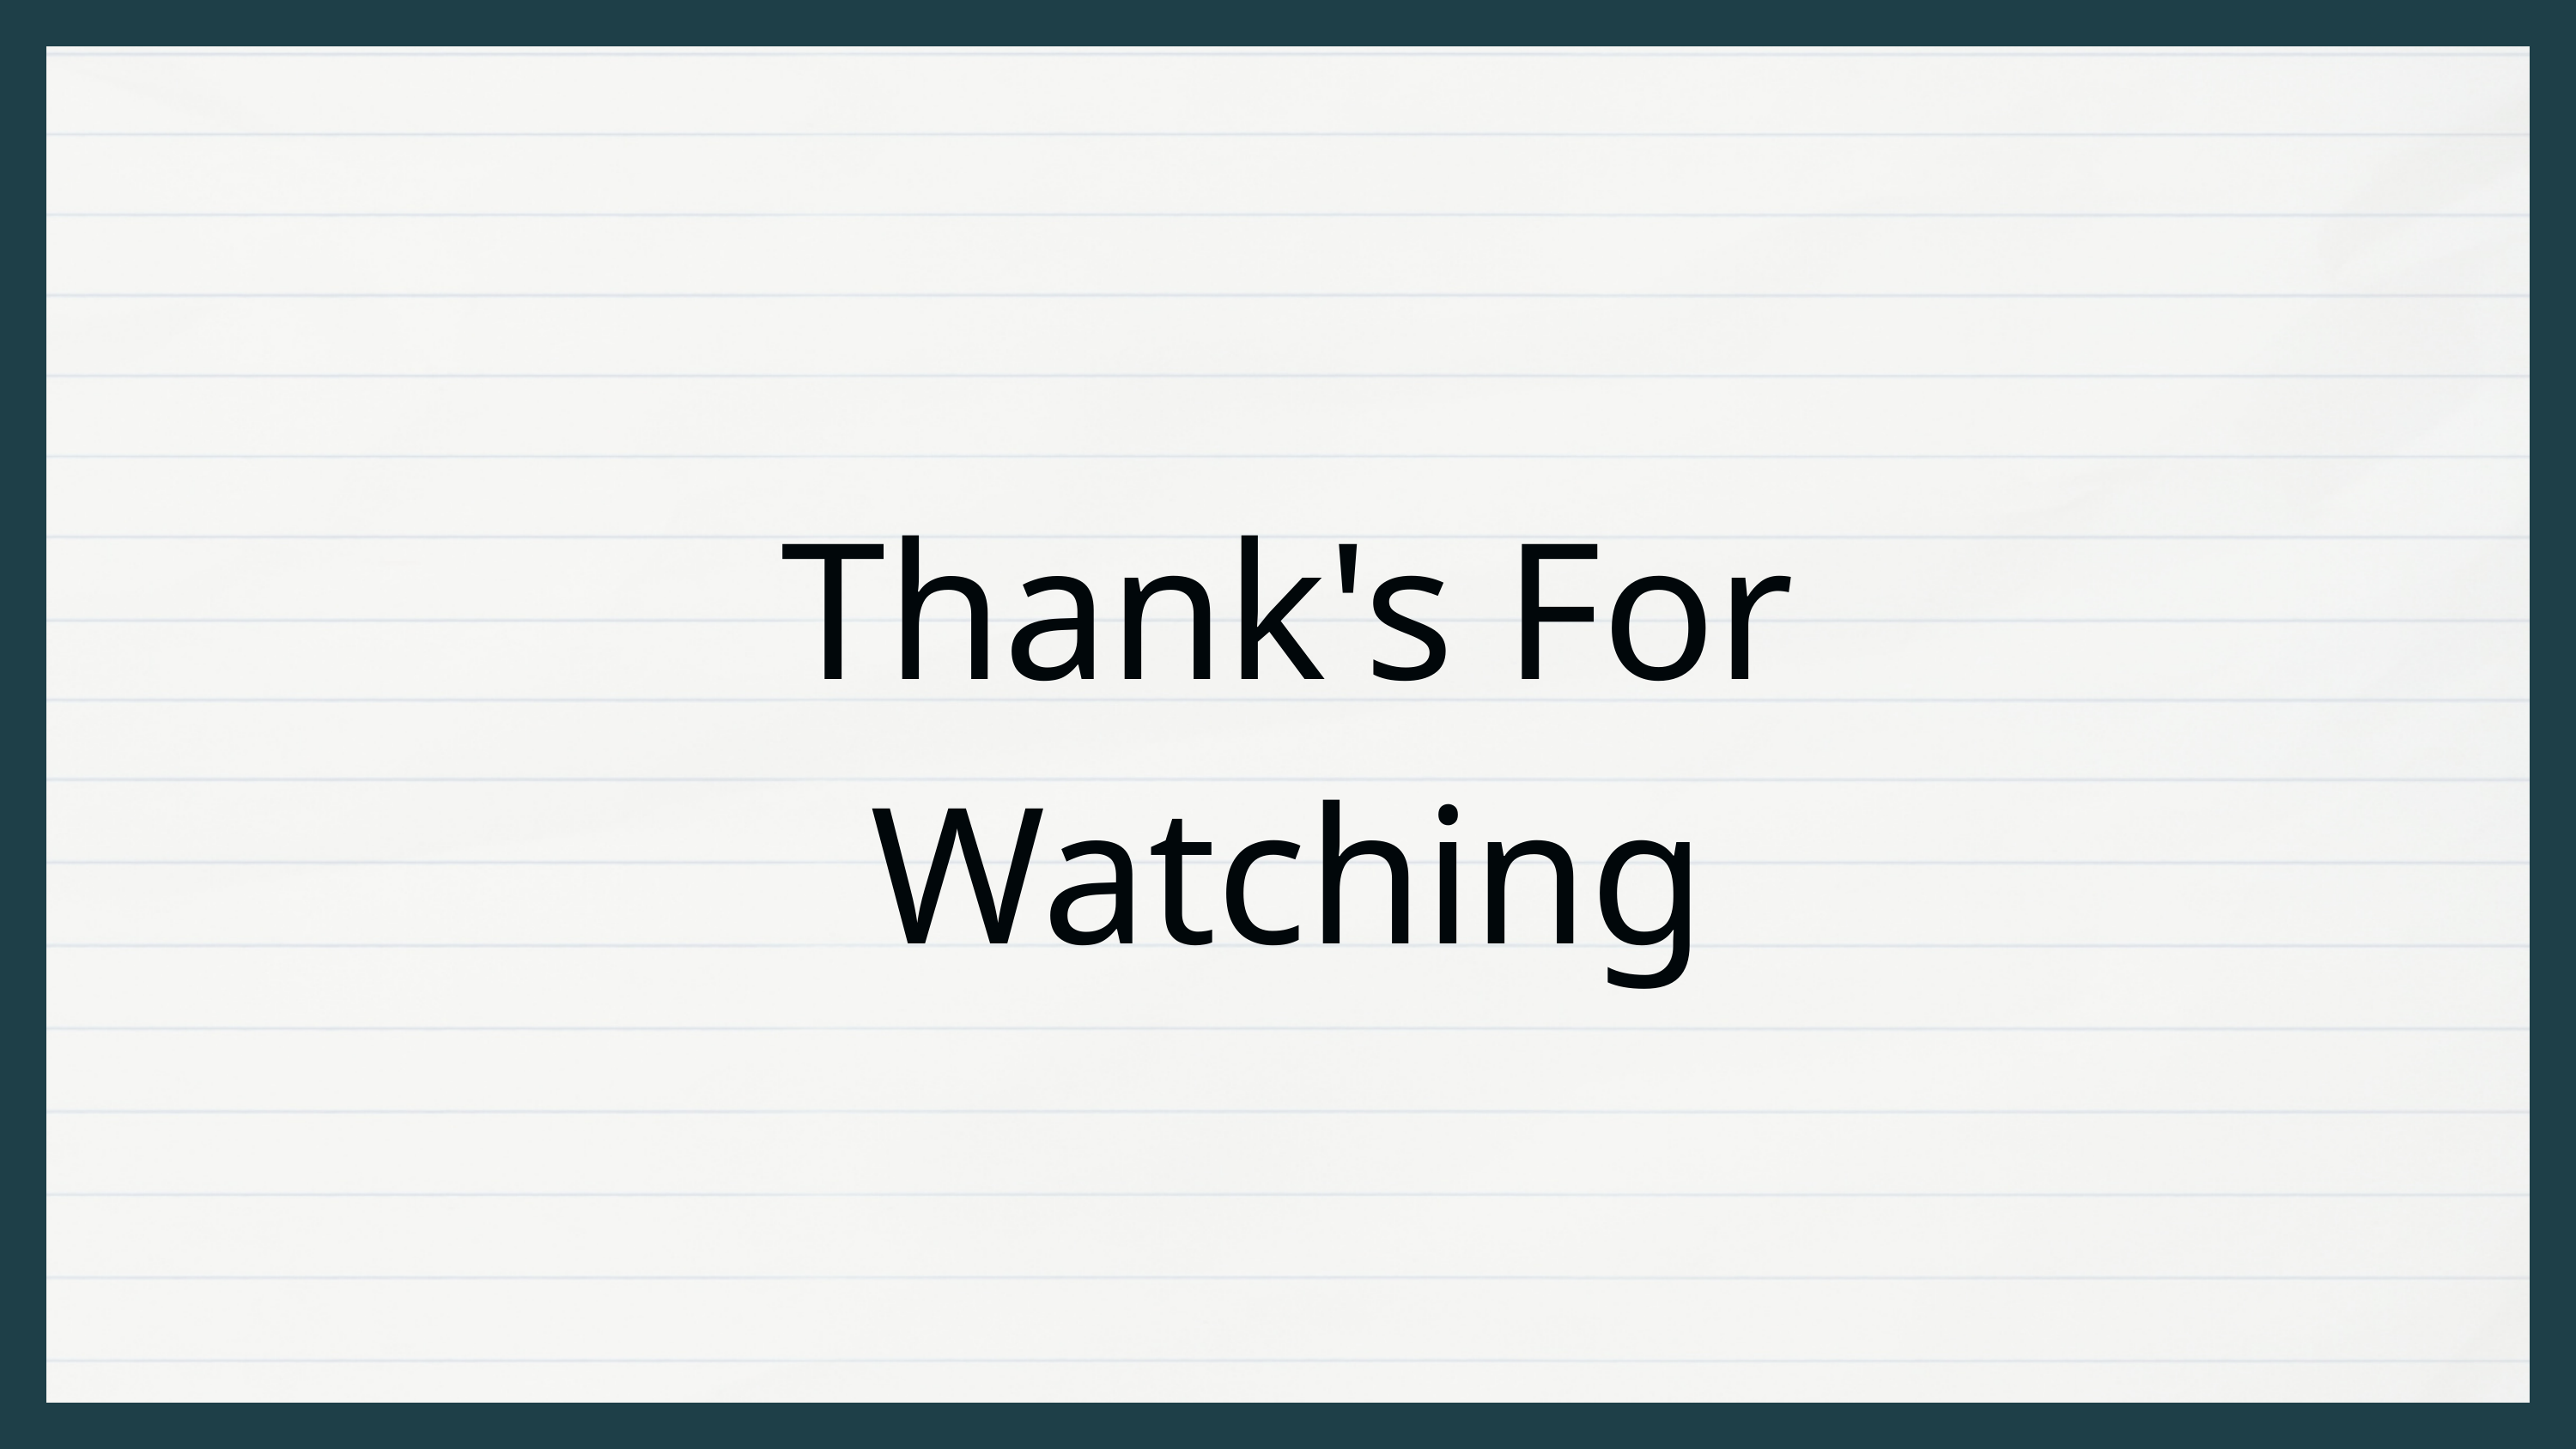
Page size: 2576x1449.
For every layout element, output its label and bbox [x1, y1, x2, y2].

text_box [0, 0, 2576, 1449]
